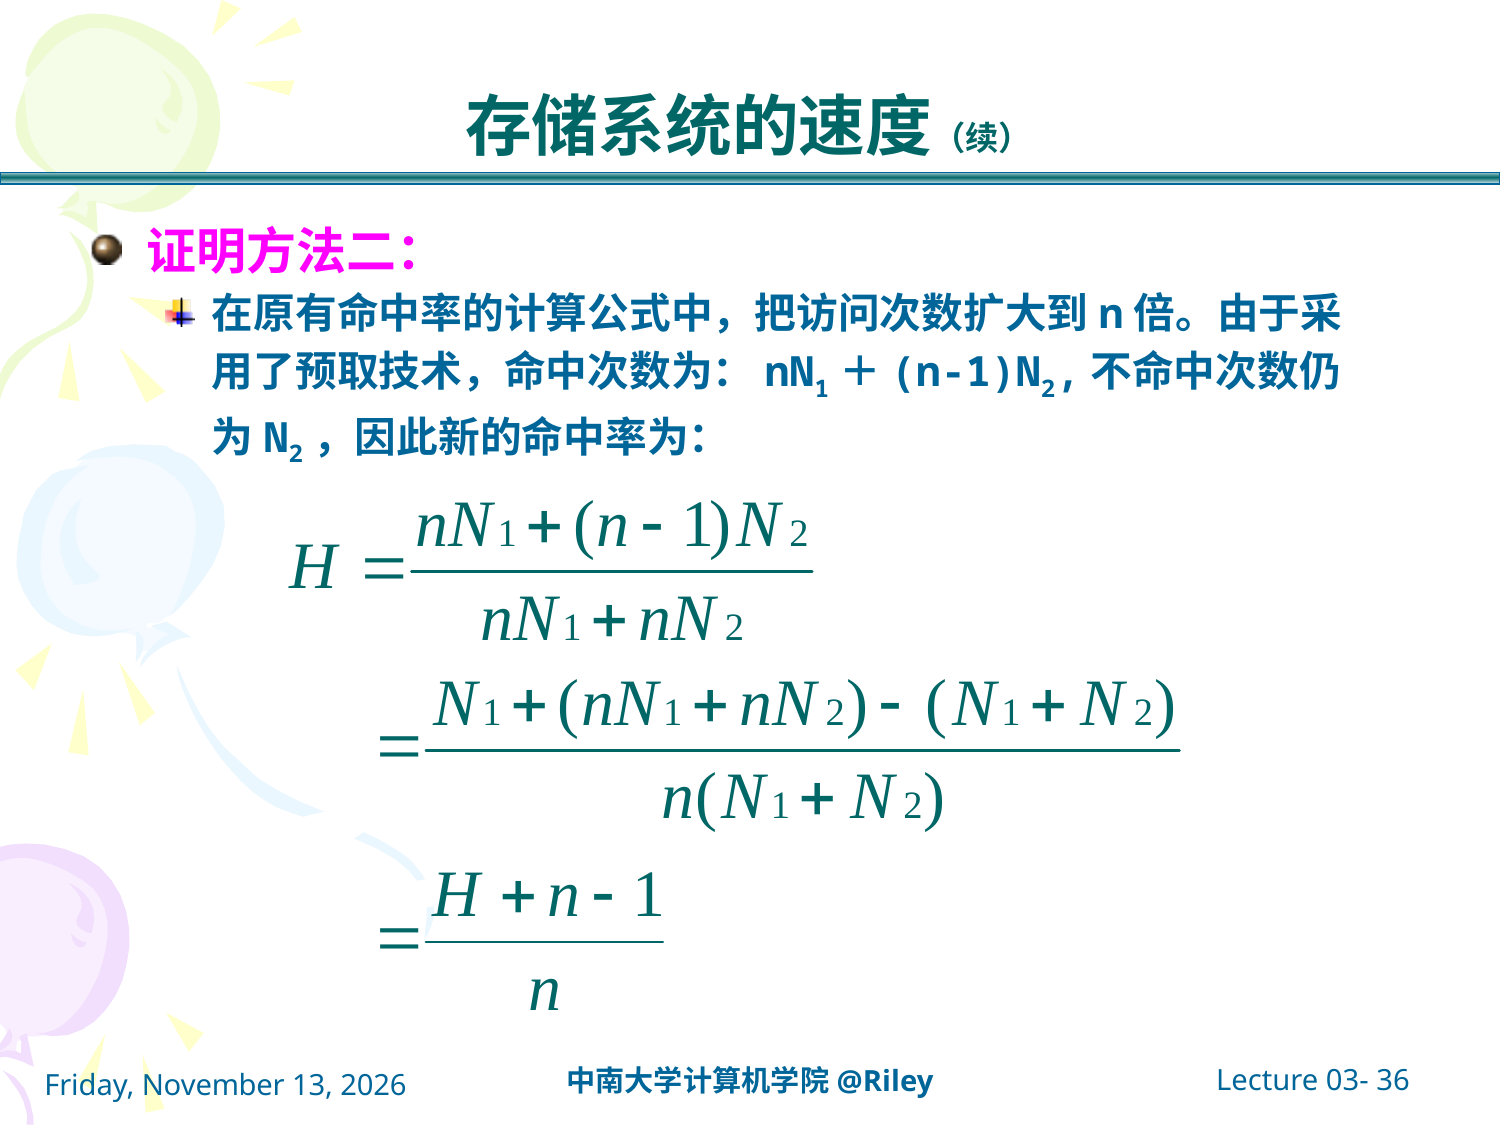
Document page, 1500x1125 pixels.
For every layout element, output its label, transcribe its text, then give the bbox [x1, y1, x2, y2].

picture [90, 233, 122, 265]
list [277, 479, 1188, 1023]
footer 中南大学计算机学院@Riley [512, 1054, 714, 1125]
title 存储系统的速度（续） [72, 78, 1425, 173]
slide_number Lecture 03- 36 [714, 1053, 1425, 1125]
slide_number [29, 1058, 491, 1125]
list 证明方法二： 在原有命中率的计算公式中，把访问次数扩大到n倍。由于采用了预取技术，命中次数为：nN1＋(n-1)N2,不命中次数仍为N2，因此新的命中率为： [75, 202, 1376, 1047]
picture [165, 296, 195, 327]
